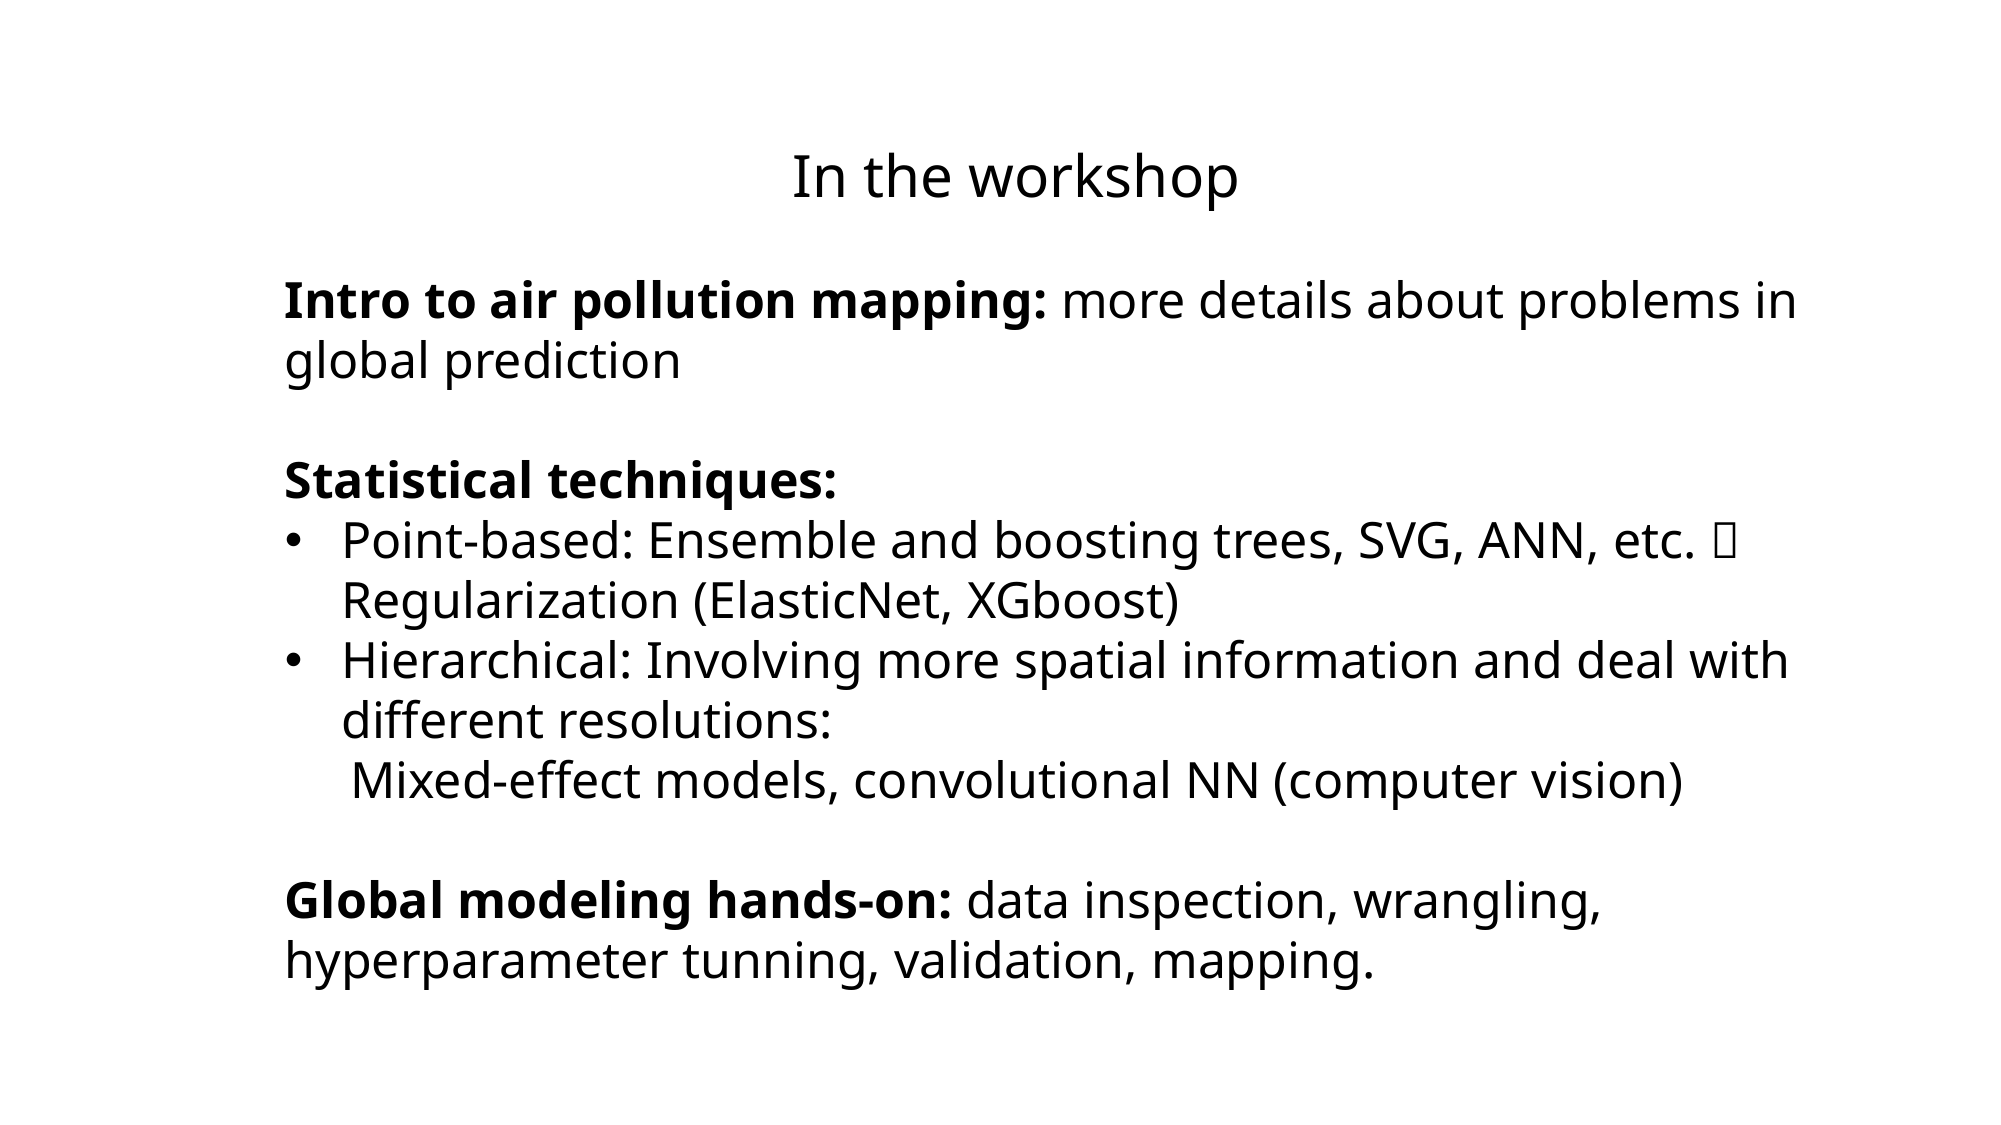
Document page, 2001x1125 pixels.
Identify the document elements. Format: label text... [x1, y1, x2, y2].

text_box In the workshop [778, 132, 1343, 217]
text_box Intro to air pollution mapping: more details about problems in global prediction Statistical techniques: Point-based: Ensemble and boosting trees, SVG, ANN, etc.  Regularization (ElasticNet, XGboost) Hierarchical: Involving more spatial information and deal with different resolutions: Mixed-effect models, convolutional NN (computer vision) Global modeling hands-on: data inspection, wrangling, hyperparameter tunning, validation, mapping. [270, 261, 1851, 1117]
